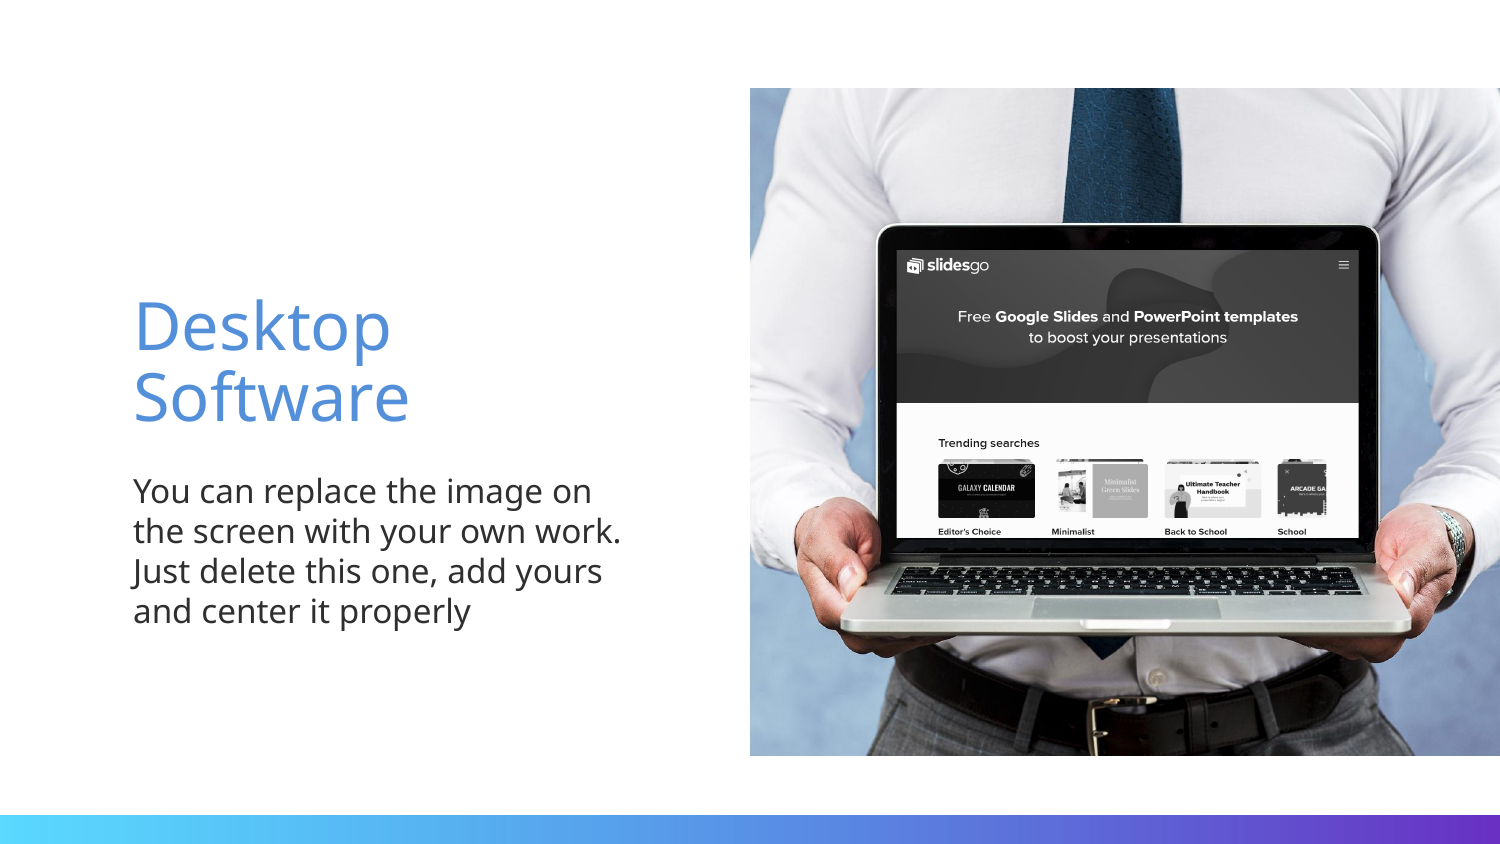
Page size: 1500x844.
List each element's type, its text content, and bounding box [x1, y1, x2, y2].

subtitle You can replace the image on the screen with your own work. Just delete this one, add yours and center it properly [118, 463, 665, 678]
picture [749, 88, 1500, 756]
title Desktop Software [118, 277, 665, 463]
